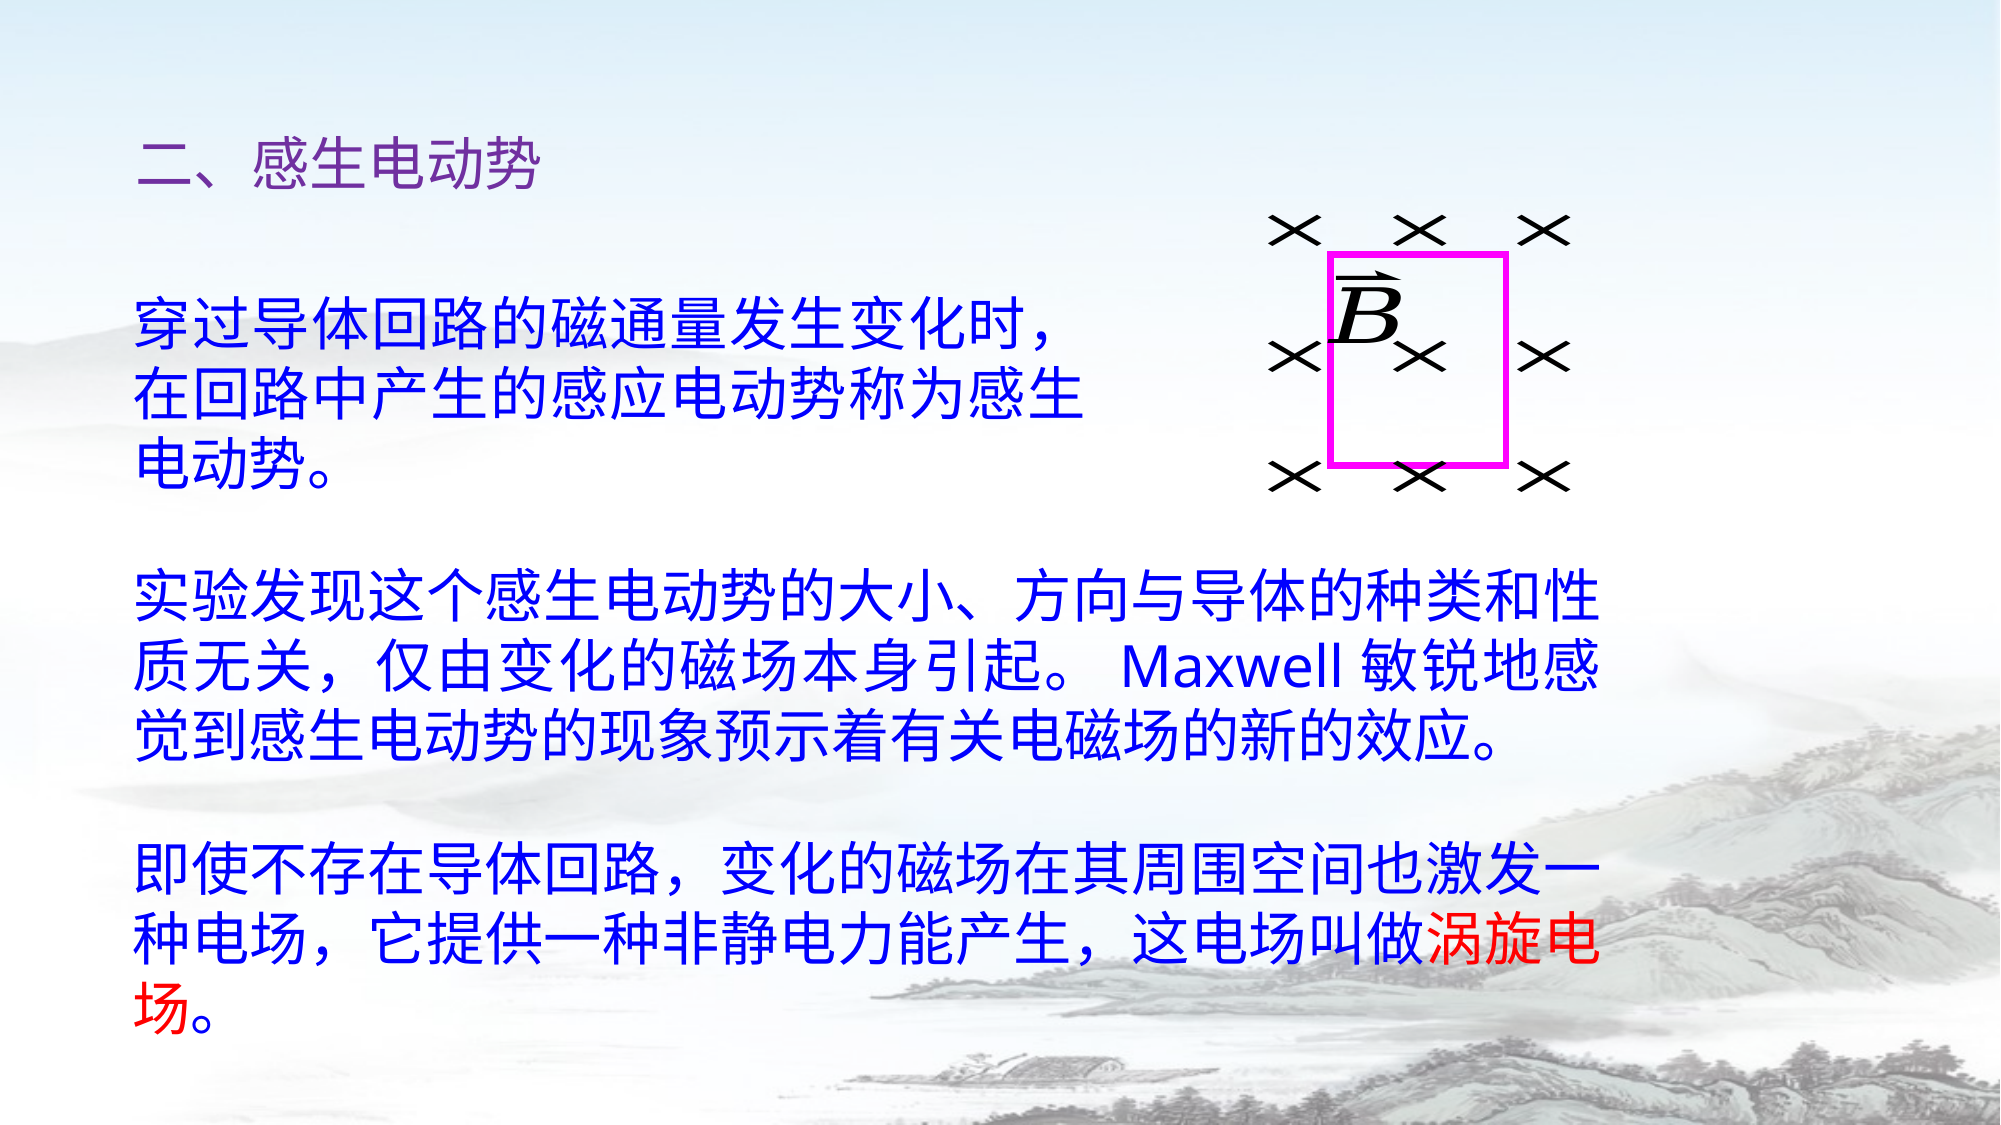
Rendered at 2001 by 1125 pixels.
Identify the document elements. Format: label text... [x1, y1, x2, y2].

text_box 穿过导体回路的磁通量发生变化时，在回路中产生的感应电动势称为感生电动势。 [117, 279, 1102, 505]
text_box 二、感生电动势 [120, 119, 558, 205]
text_box [0, 0, 2000, 1125]
text_box 实验发现这个感生电动势的大小、方向与导体的种类和性质无关，仅由变化的磁场本身引起。Maxwell敏锐地感觉到感生电动势的现象预示着有关电磁场的新的效应。 [117, 552, 1616, 777]
text_box [1249, 189, 1588, 521]
